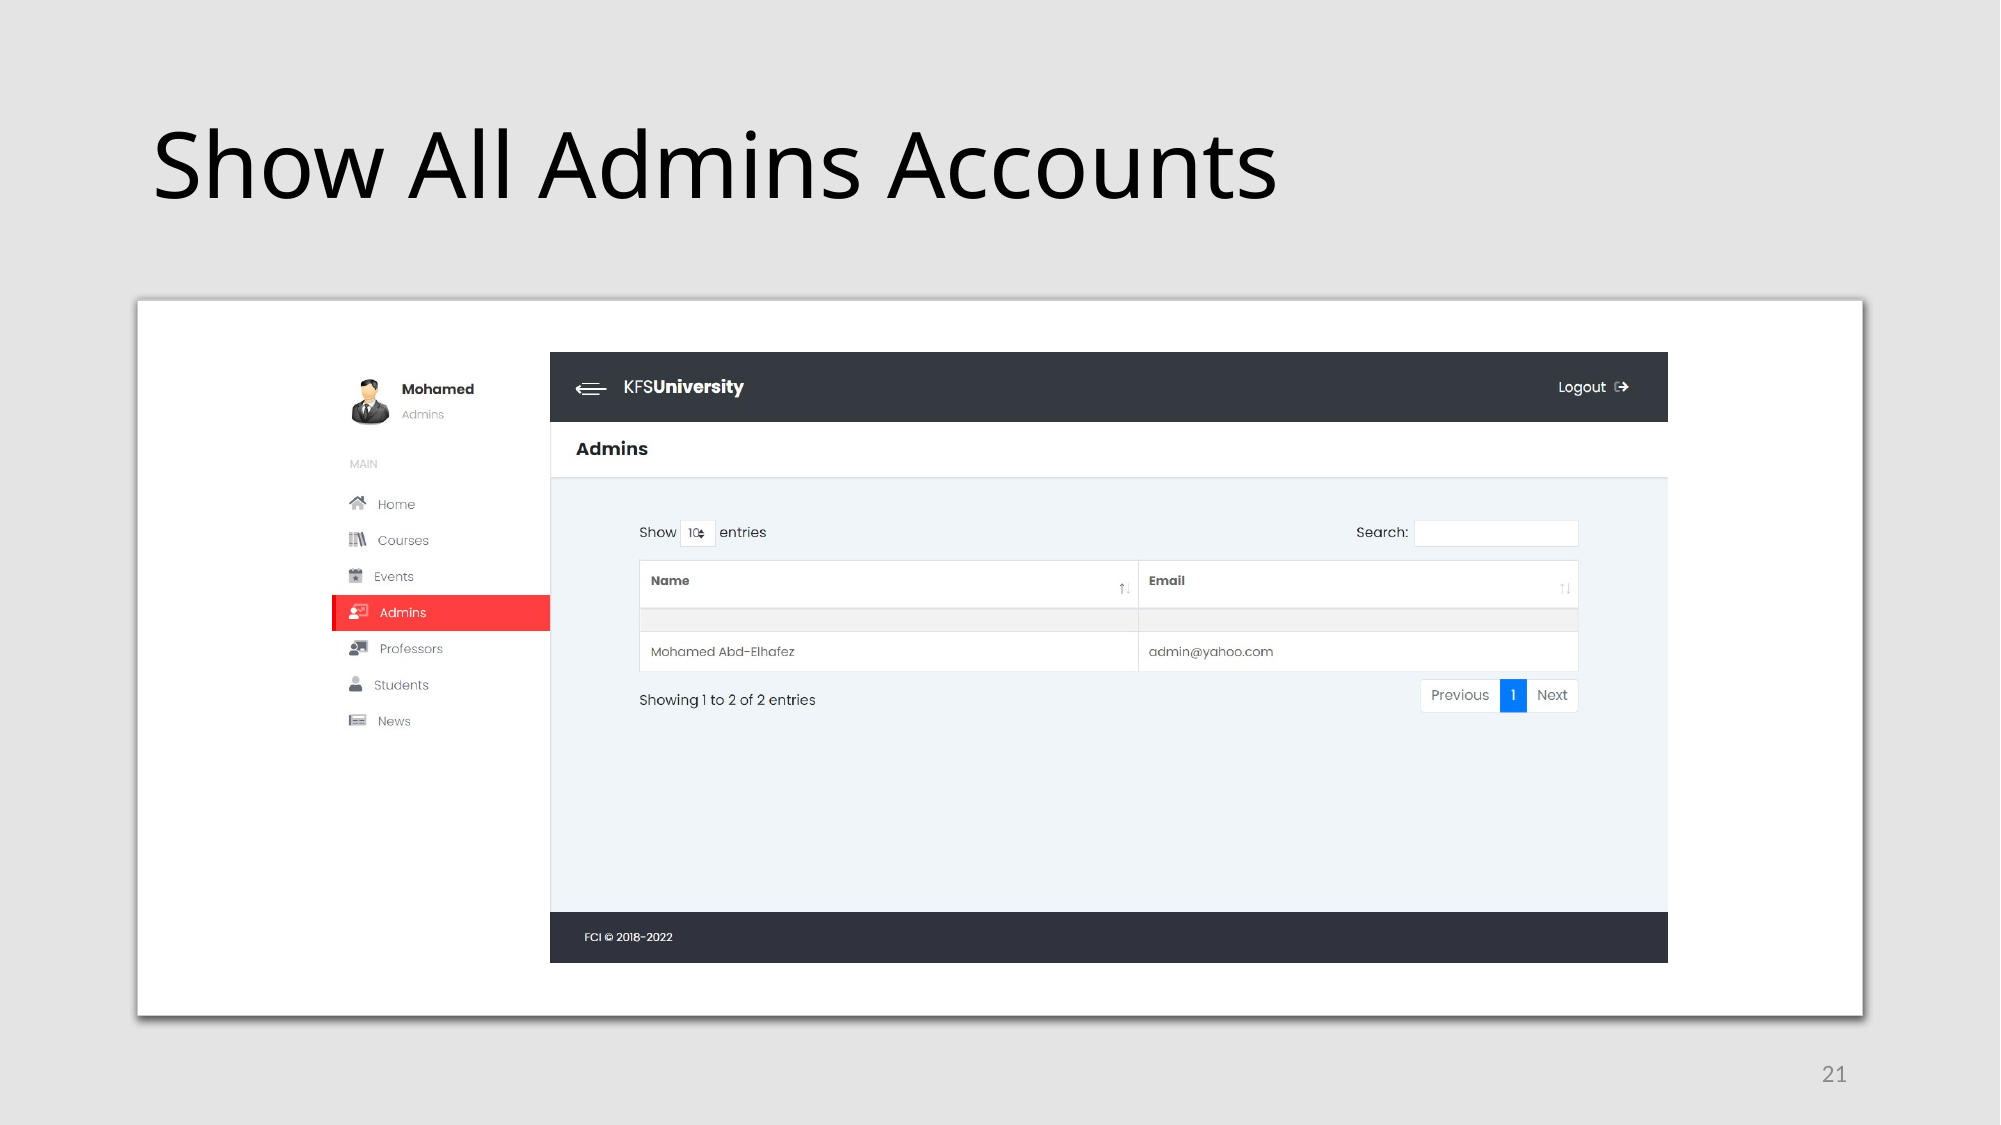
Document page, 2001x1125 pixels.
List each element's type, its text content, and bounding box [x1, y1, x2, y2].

title Show All Admins Accounts [137, 59, 1863, 278]
text_box [136, 299, 1863, 1017]
slide_number 21 [1412, 1042, 1863, 1103]
picture [332, 352, 1668, 963]
text_box [0, 0, 2000, 1125]
